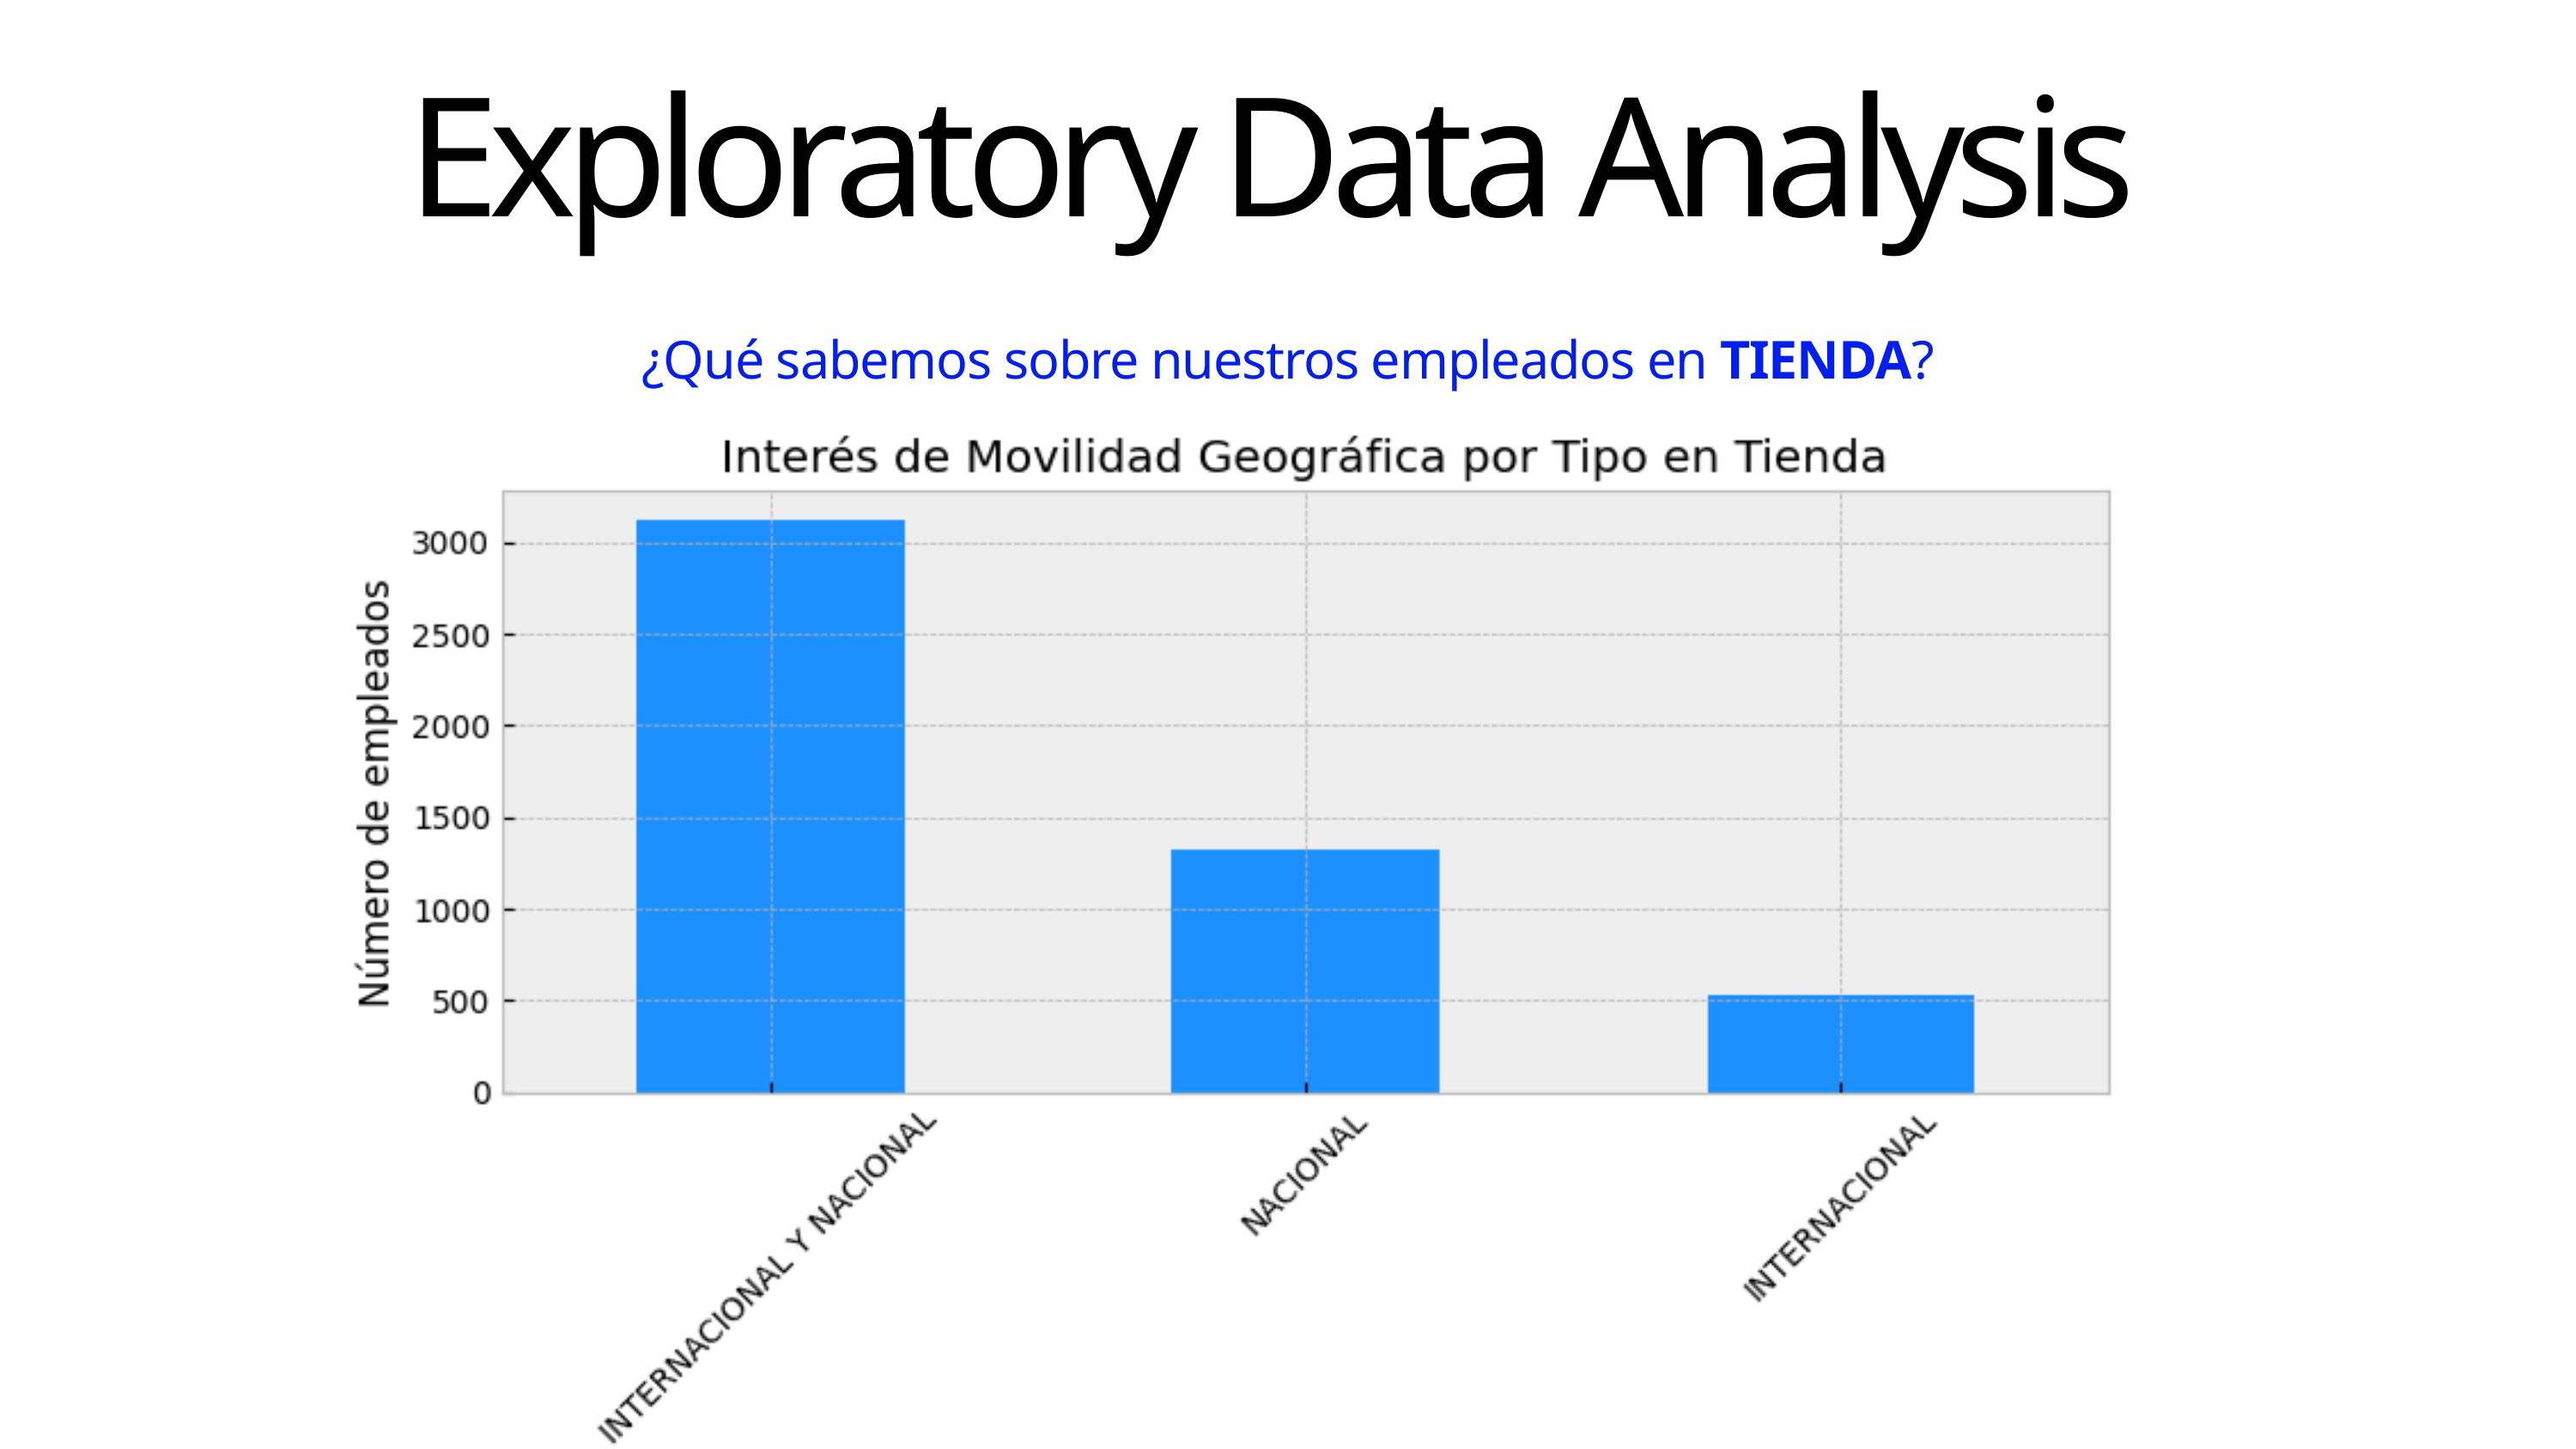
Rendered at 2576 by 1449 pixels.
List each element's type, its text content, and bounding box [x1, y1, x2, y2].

text_box ¿Qué sabemos sobre nuestros empleados en TIENDA? [543, 316, 2033, 390]
text_box Exploratory Data Analysis [84, 70, 2492, 250]
text_box [273, 414, 2150, 1449]
